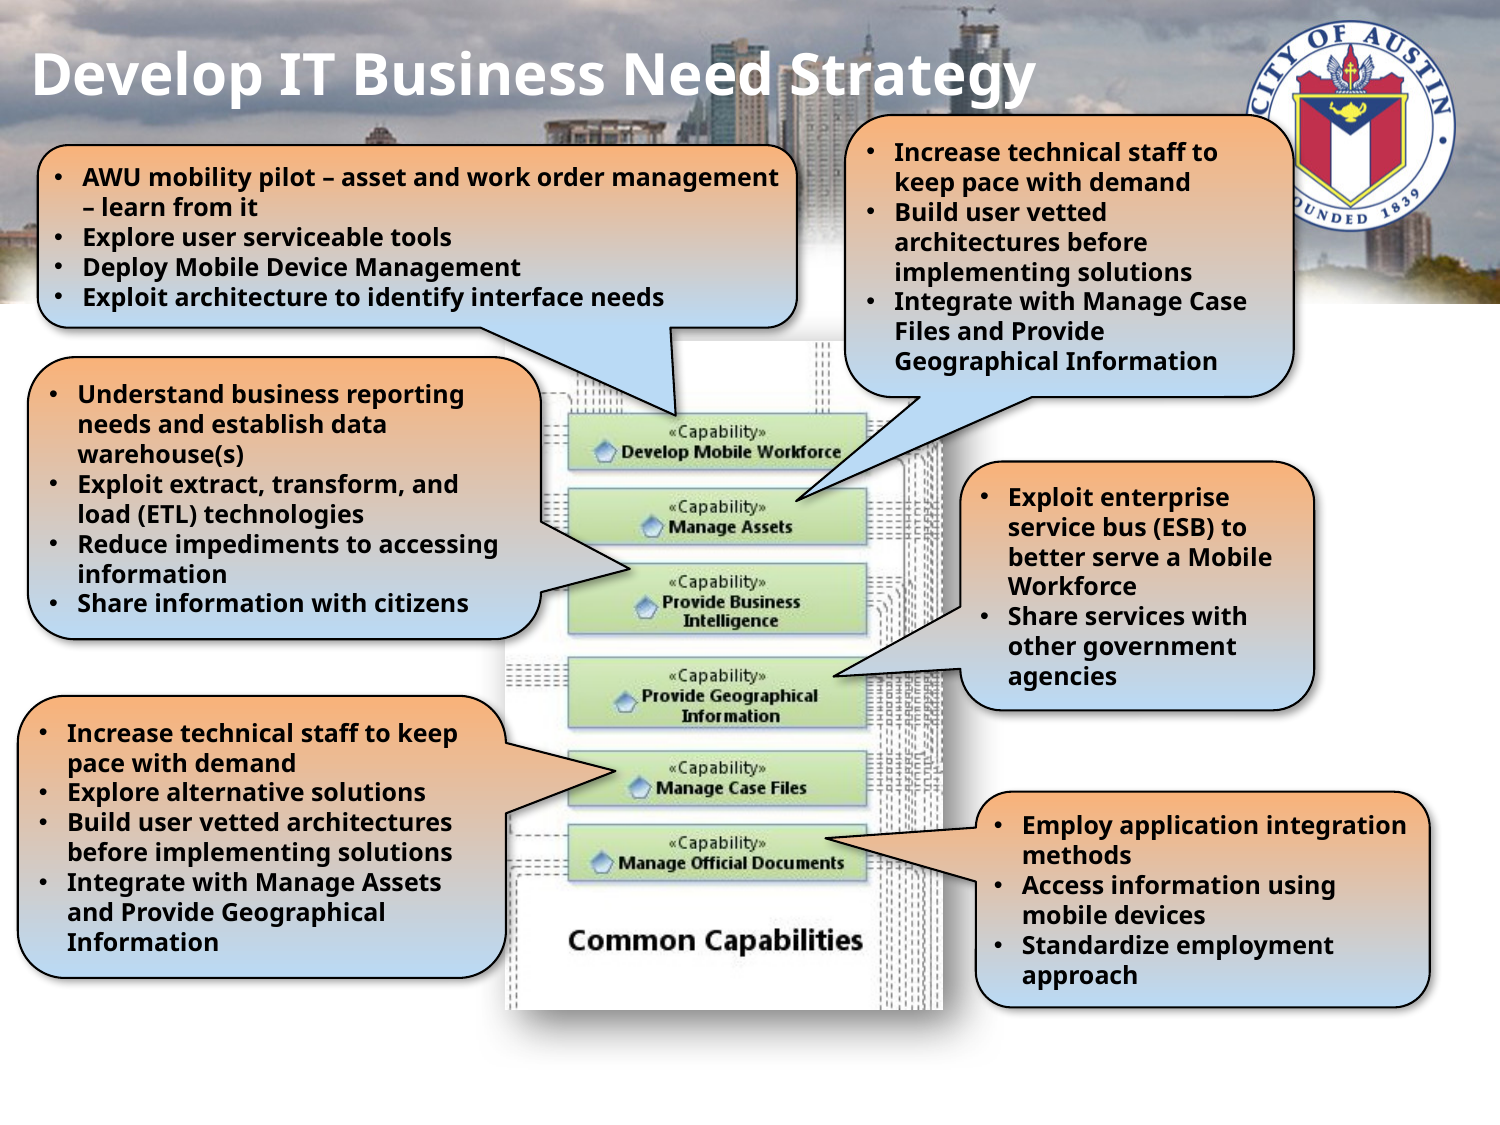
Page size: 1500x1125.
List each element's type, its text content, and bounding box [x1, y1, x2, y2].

text_box Exploit enterprise service bus (ESB) to better serve a Mobile Workforce Share services with other government agencies [947, 461, 1315, 711]
text_box Understand business reporting needs and establish data warehouse(s) Exploit extract, transform, and load (ETL) technologies Reduce impediments to accessing information Share information with citizens [27, 357, 500, 640]
text_box Employ application integration methods Access information using mobile devices Standardize employment approach [947, 791, 1430, 1008]
picture [505, 341, 943, 1010]
title Develop IT Business Need Strategy [29, 38, 1500, 117]
picture [1264, 117, 1500, 304]
picture [0, 0, 1500, 304]
text_box Increase technical staff to keep pace with demand Build user vetted architectures before implementing solutions Integrate with Manage Case Files and Provide Geographical Information [845, 117, 1294, 435]
text_box AWU mobility pilot – asset and work order management – learn from it Explore user serviceable tools Deploy Mobile Device Management Exploit architecture to identify interface needs [37, 145, 797, 340]
text_box Increase technical staff to keep pace with demand Explore alternative solutions Build user vetted architectures before implementing solutions Integrate with Manage Assets and Provide Geographical Information [17, 695, 500, 978]
